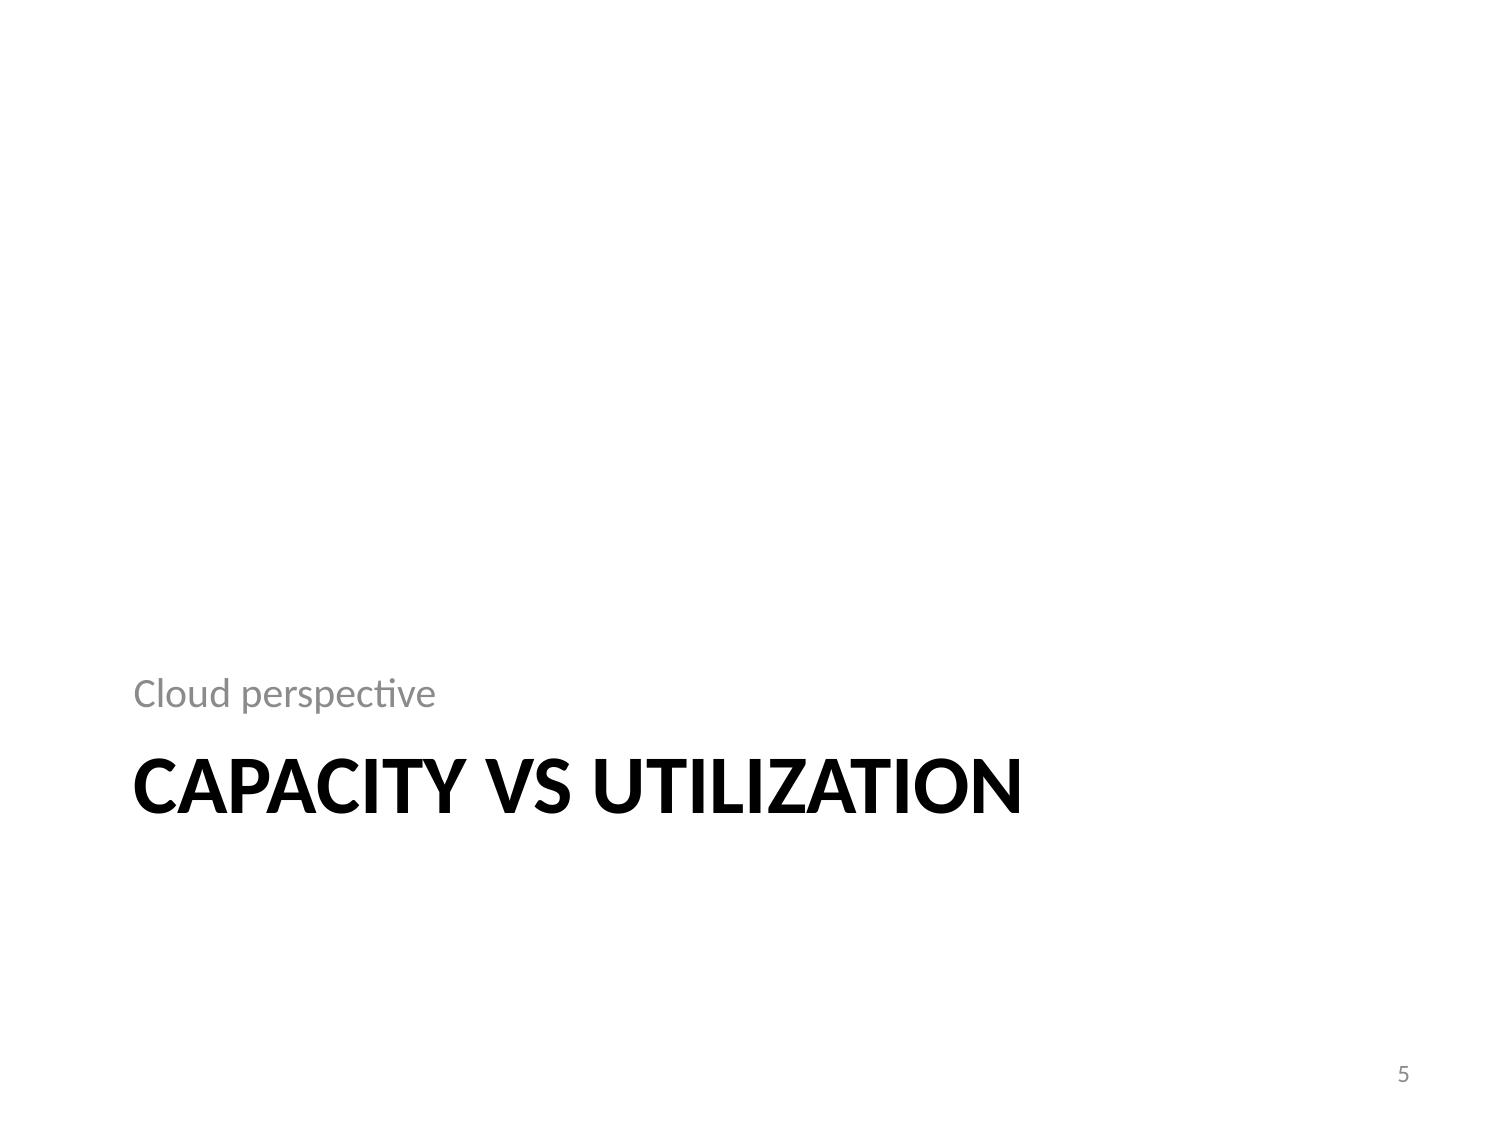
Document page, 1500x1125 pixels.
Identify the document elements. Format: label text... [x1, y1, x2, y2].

slide_number 5 [1074, 1042, 1425, 1103]
list Cloud perspective [118, 476, 1394, 723]
title Capacity Vs Utilization [118, 723, 1394, 947]
